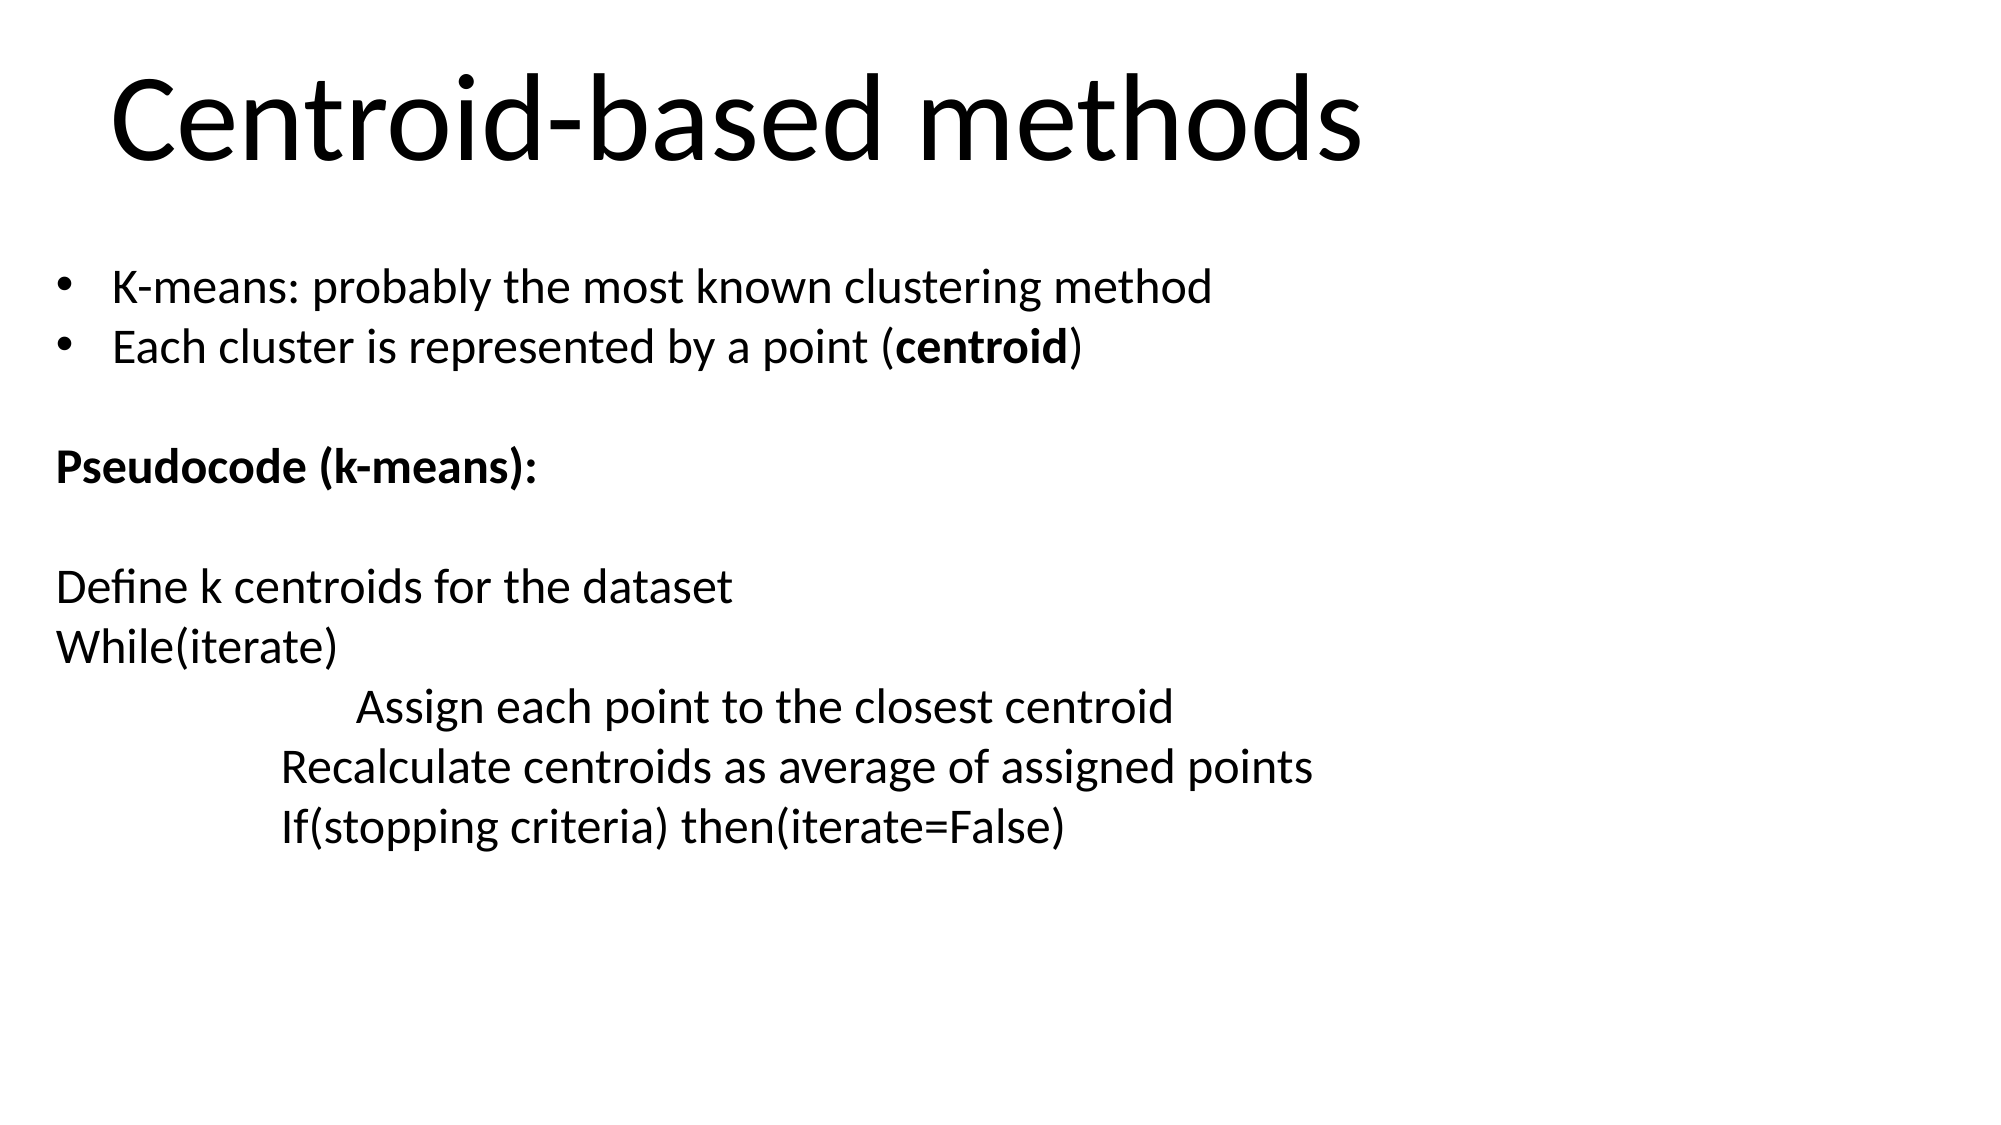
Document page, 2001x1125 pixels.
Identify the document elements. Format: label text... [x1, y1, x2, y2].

text_box Centroid-based methods [95, 28, 1382, 193]
text_box K-means: probably the most known clustering method Each cluster is represented by a point (centroid) Pseudocode (k-means): Define k centroids for the dataset While(iterate) Assign each point to the closest centroid Recalculate centroids as average of assigned points If(stopping criteria) then(iterate=False) [40, 245, 1329, 921]
